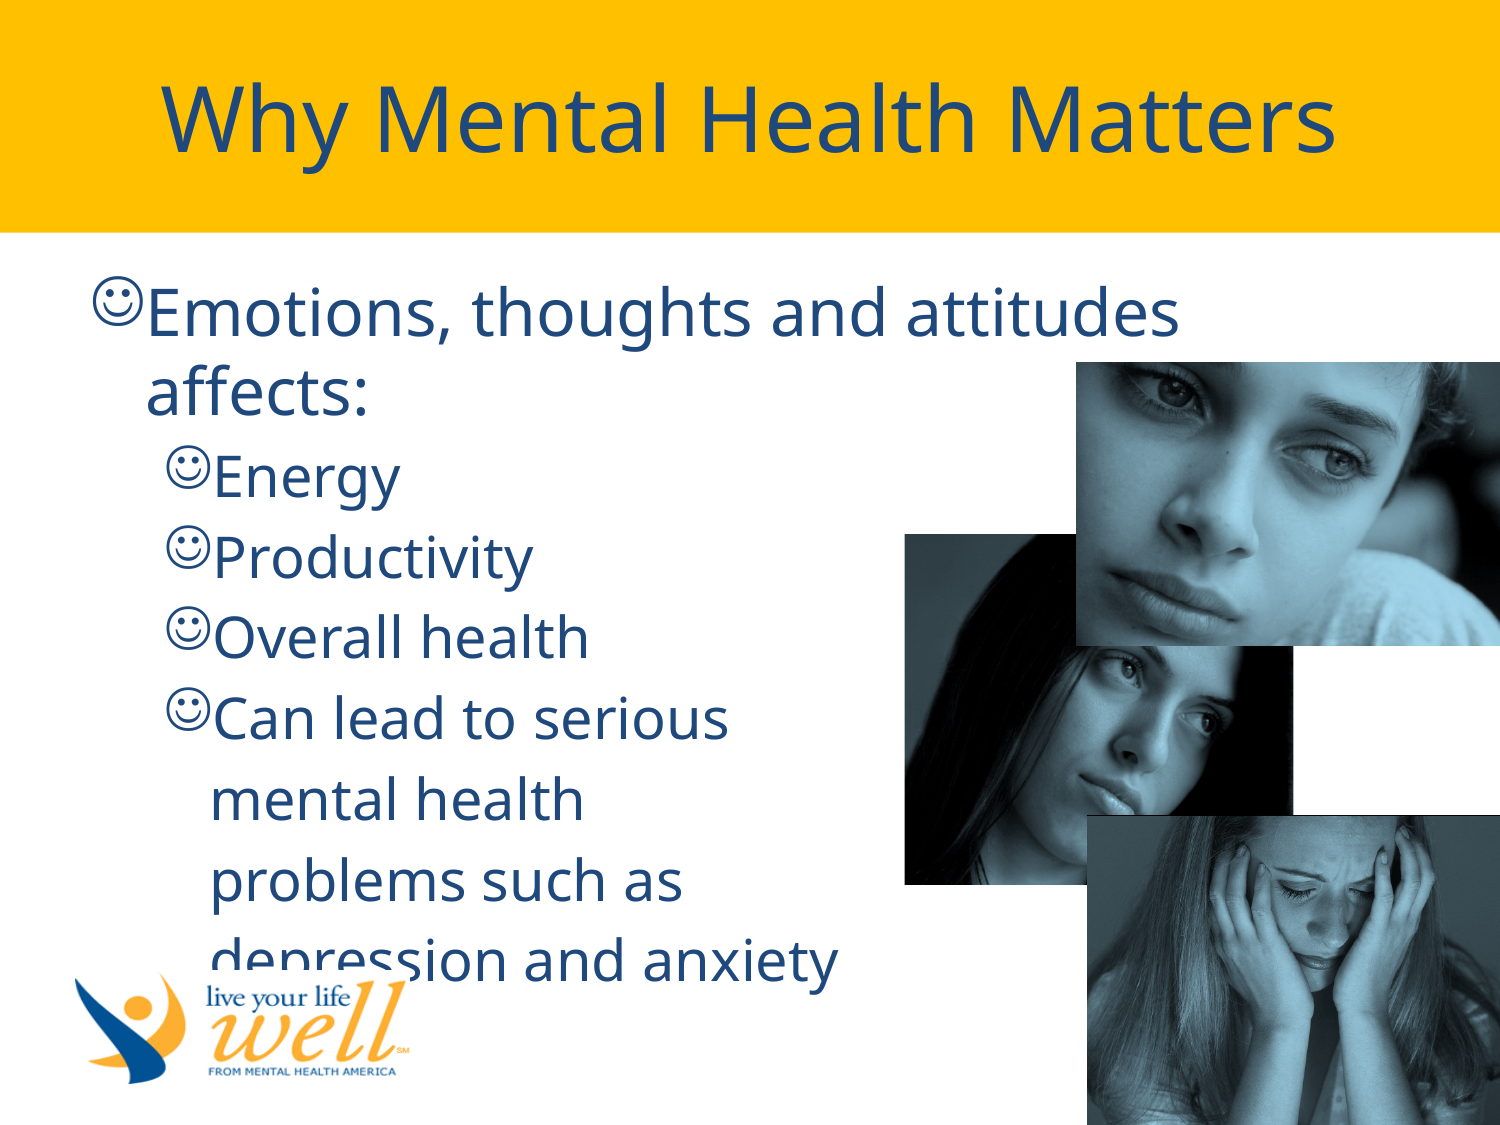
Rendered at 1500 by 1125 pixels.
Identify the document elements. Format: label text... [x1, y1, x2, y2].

list Emotions, thoughts and attitudes affects: Energy Productivity Overall health Can lead to serious mental health problems such as depression and anxiety [75, 262, 1425, 1005]
picture [904, 362, 1500, 1125]
title Why Mental Health Matters [0, 0, 1500, 233]
picture [74, 970, 410, 1085]
